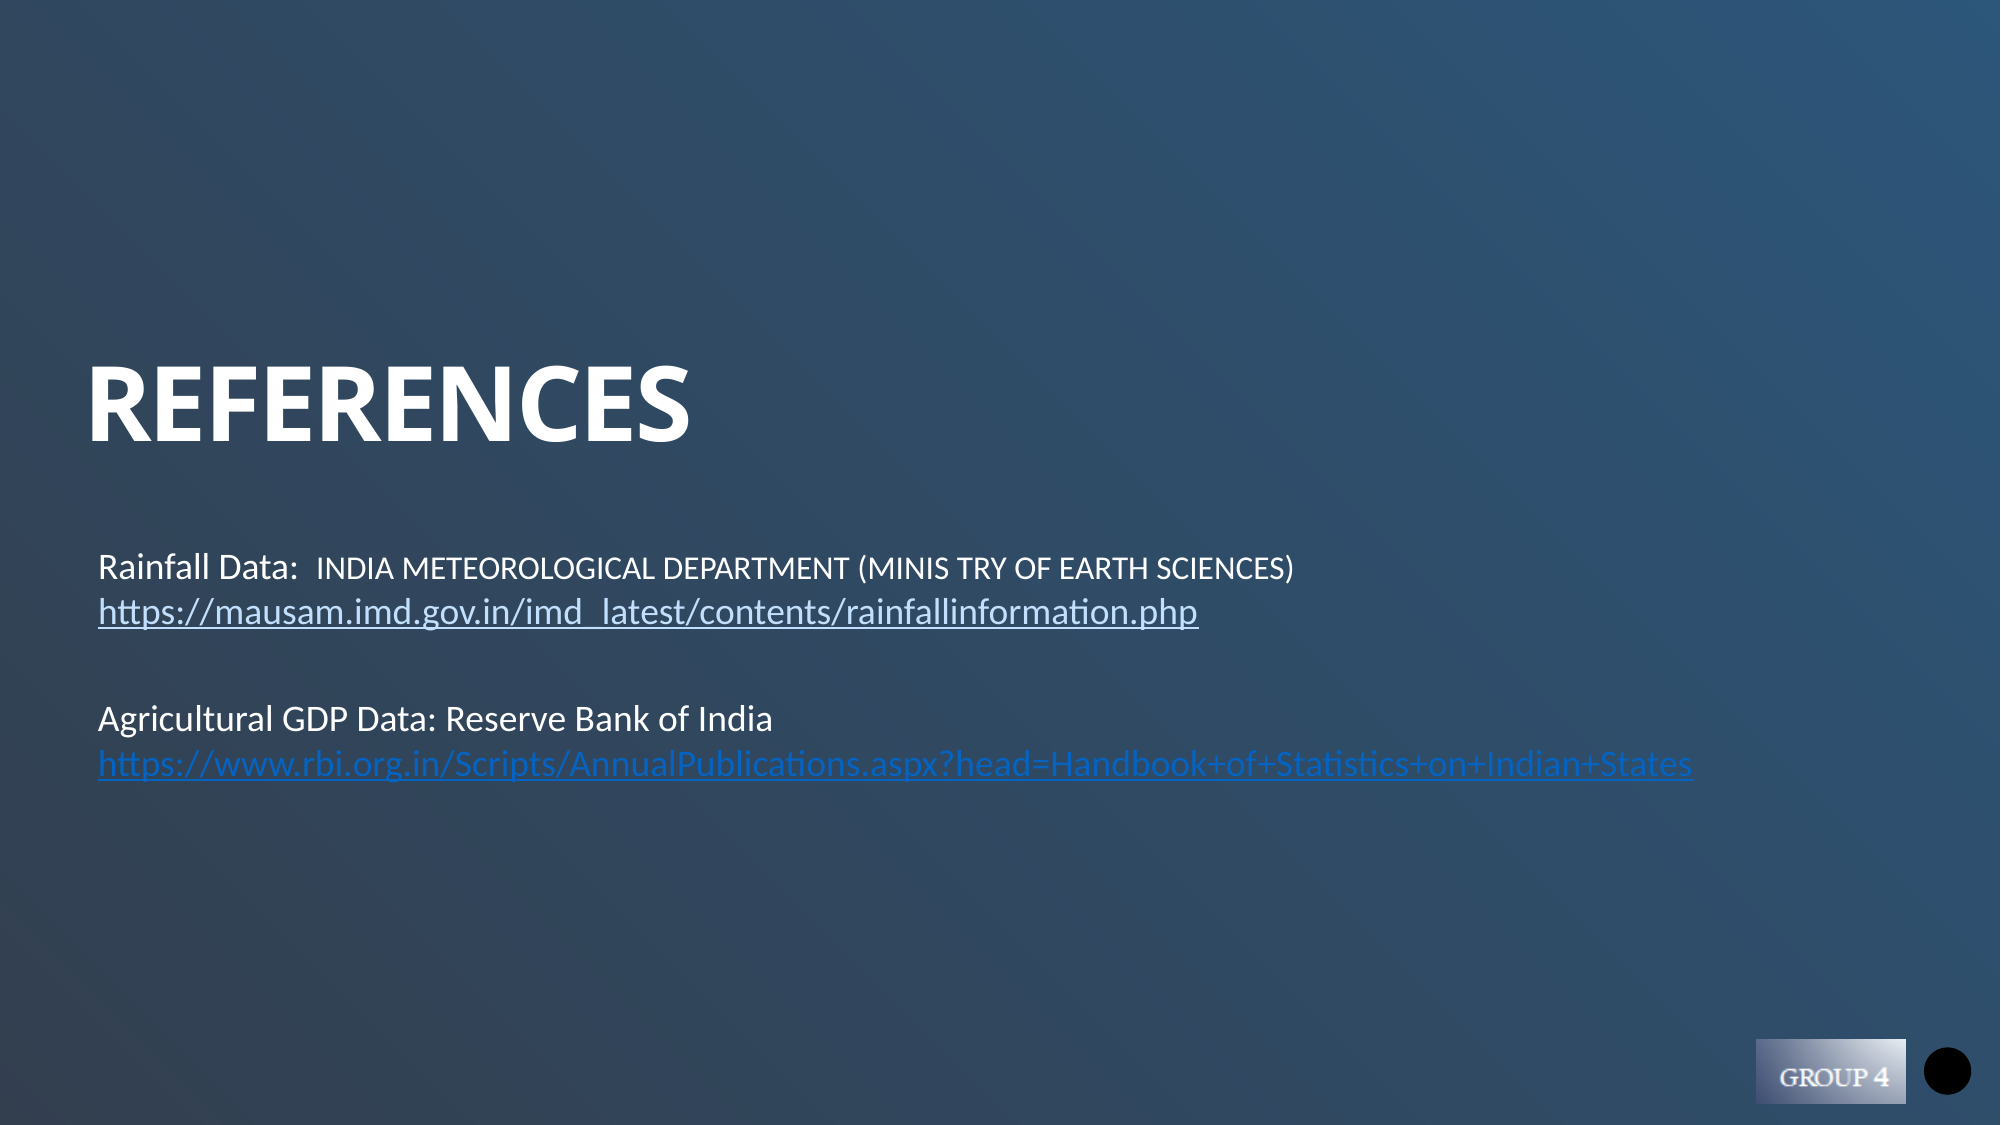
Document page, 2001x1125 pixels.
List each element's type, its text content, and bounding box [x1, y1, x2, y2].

slide_number [1923, 1047, 1972, 1095]
text_box Agricultural GDP Data: Reserve Bank of India https://www.rbi.org.in/Scripts/AnnualPublications.aspx?head=Handbook+of+Statistics+on+Indian+States [83, 686, 1800, 836]
title references [83, 251, 820, 462]
text_box Rainfall Data: INDIA METEOROLOGICAL DEPARTMENT (MINIS TRY OF EARTH SCIENCES) https://mausam.imd.gov.in/imd_latest/contents/rainfallinformation.php [83, 534, 1422, 685]
picture [1756, 1039, 1909, 1104]
